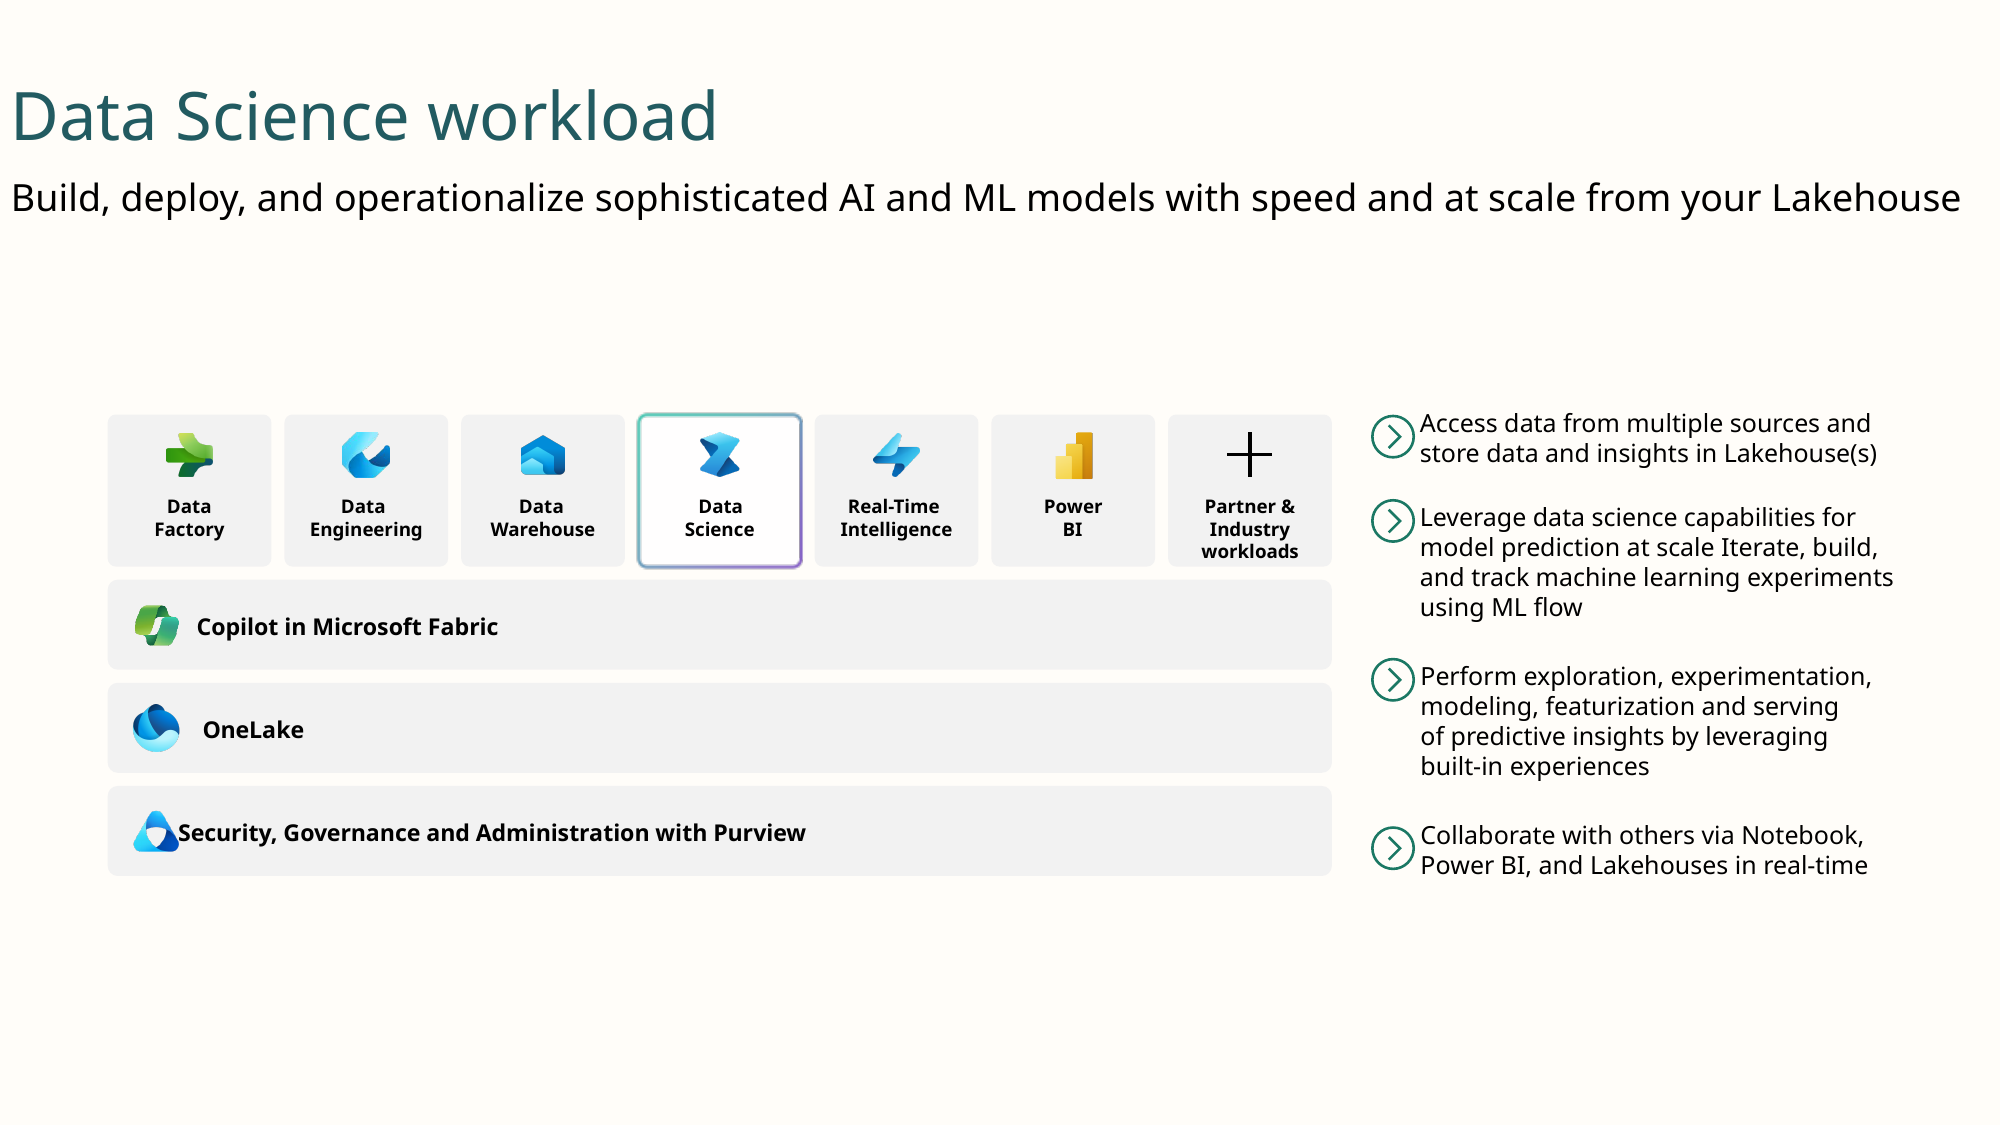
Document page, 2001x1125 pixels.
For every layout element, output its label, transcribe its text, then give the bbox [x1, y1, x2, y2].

text_box Data Warehouse [490, 494, 596, 540]
picture [342, 432, 391, 478]
text_box [1370, 413, 1416, 460]
text_box OneLake [202, 715, 305, 743]
picture [166, 433, 213, 477]
text_box [1370, 657, 1416, 703]
text_box [105, 412, 274, 569]
text_box [0, 0, 2000, 1125]
text_box [1248, 432, 1252, 453]
text_box Perform exploration, experimentation, modeling, featurization and serving of predictive insights by leveraging built-in experiences Collaborate with others via Notebook, Power BI, and Lakehouses in real-time [1420, 660, 1880, 880]
picture [1044, 427, 1103, 483]
picture [132, 704, 180, 752]
text_box [812, 412, 981, 569]
text_box [105, 577, 1334, 672]
text_box [1248, 457, 1252, 478]
text_box [282, 412, 451, 569]
picture [132, 601, 180, 649]
text_box Data Engineering [309, 494, 423, 540]
text_box Copilot in Microsoft Fabric [196, 612, 499, 640]
text_box [1227, 453, 1273, 457]
text_box Security, Governance and Administration with Purview [184, 818, 806, 847]
picture [634, 410, 806, 571]
text_box Real-Time Intelligence [840, 494, 953, 540]
text_box [989, 412, 1158, 569]
text_box [459, 412, 627, 569]
text_box [1166, 412, 1334, 569]
picture [132, 807, 180, 855]
text_box Data Science workload Build, deploy, and operationalize sophisticated AI and ML models with speed and at scale from your Lakehouse [10, 73, 1964, 219]
text_box [105, 783, 1334, 879]
text_box Power BI [1044, 494, 1103, 540]
text_box Access data from multiple sources and store data and insights in Lakehouse(s) Leverage data science capabilities for model prediction at scale Iterate, build, and track machine learning experiments using ML flow [1419, 407, 1902, 622]
text_box [1370, 498, 1416, 544]
picture [873, 432, 920, 477]
text_box Partner & Industry workloads [1201, 494, 1300, 563]
text_box Data Factory [154, 494, 225, 540]
text_box [105, 680, 1334, 775]
text_box [1370, 825, 1416, 871]
picture [520, 433, 566, 476]
